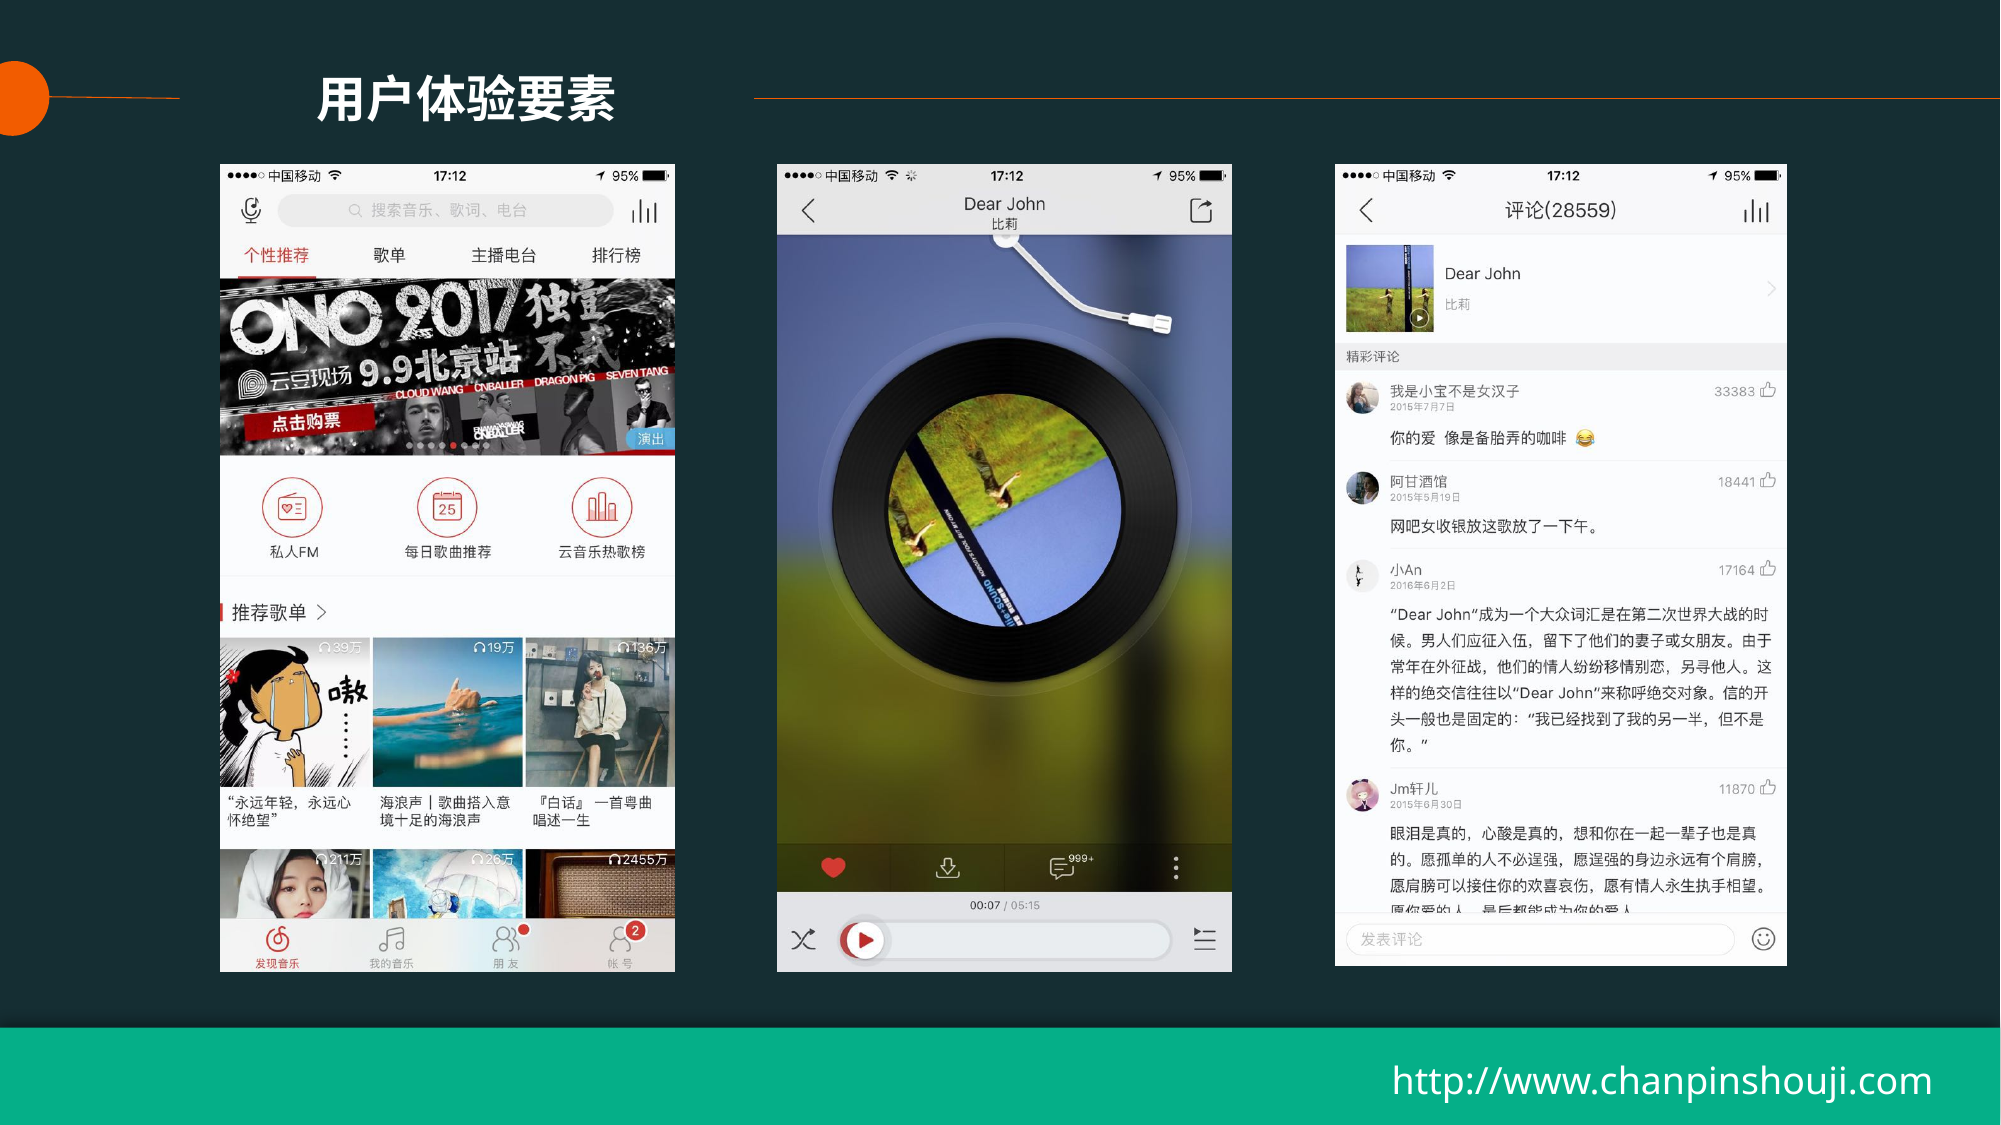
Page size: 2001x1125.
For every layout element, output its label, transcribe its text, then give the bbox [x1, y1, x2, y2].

picture [777, 164, 1232, 972]
text_box http://www.chanpinshouji.com [1376, 1049, 2000, 1110]
picture [1335, 164, 1787, 966]
text_box 用户体验要素 [183, 60, 750, 136]
picture [220, 164, 675, 972]
